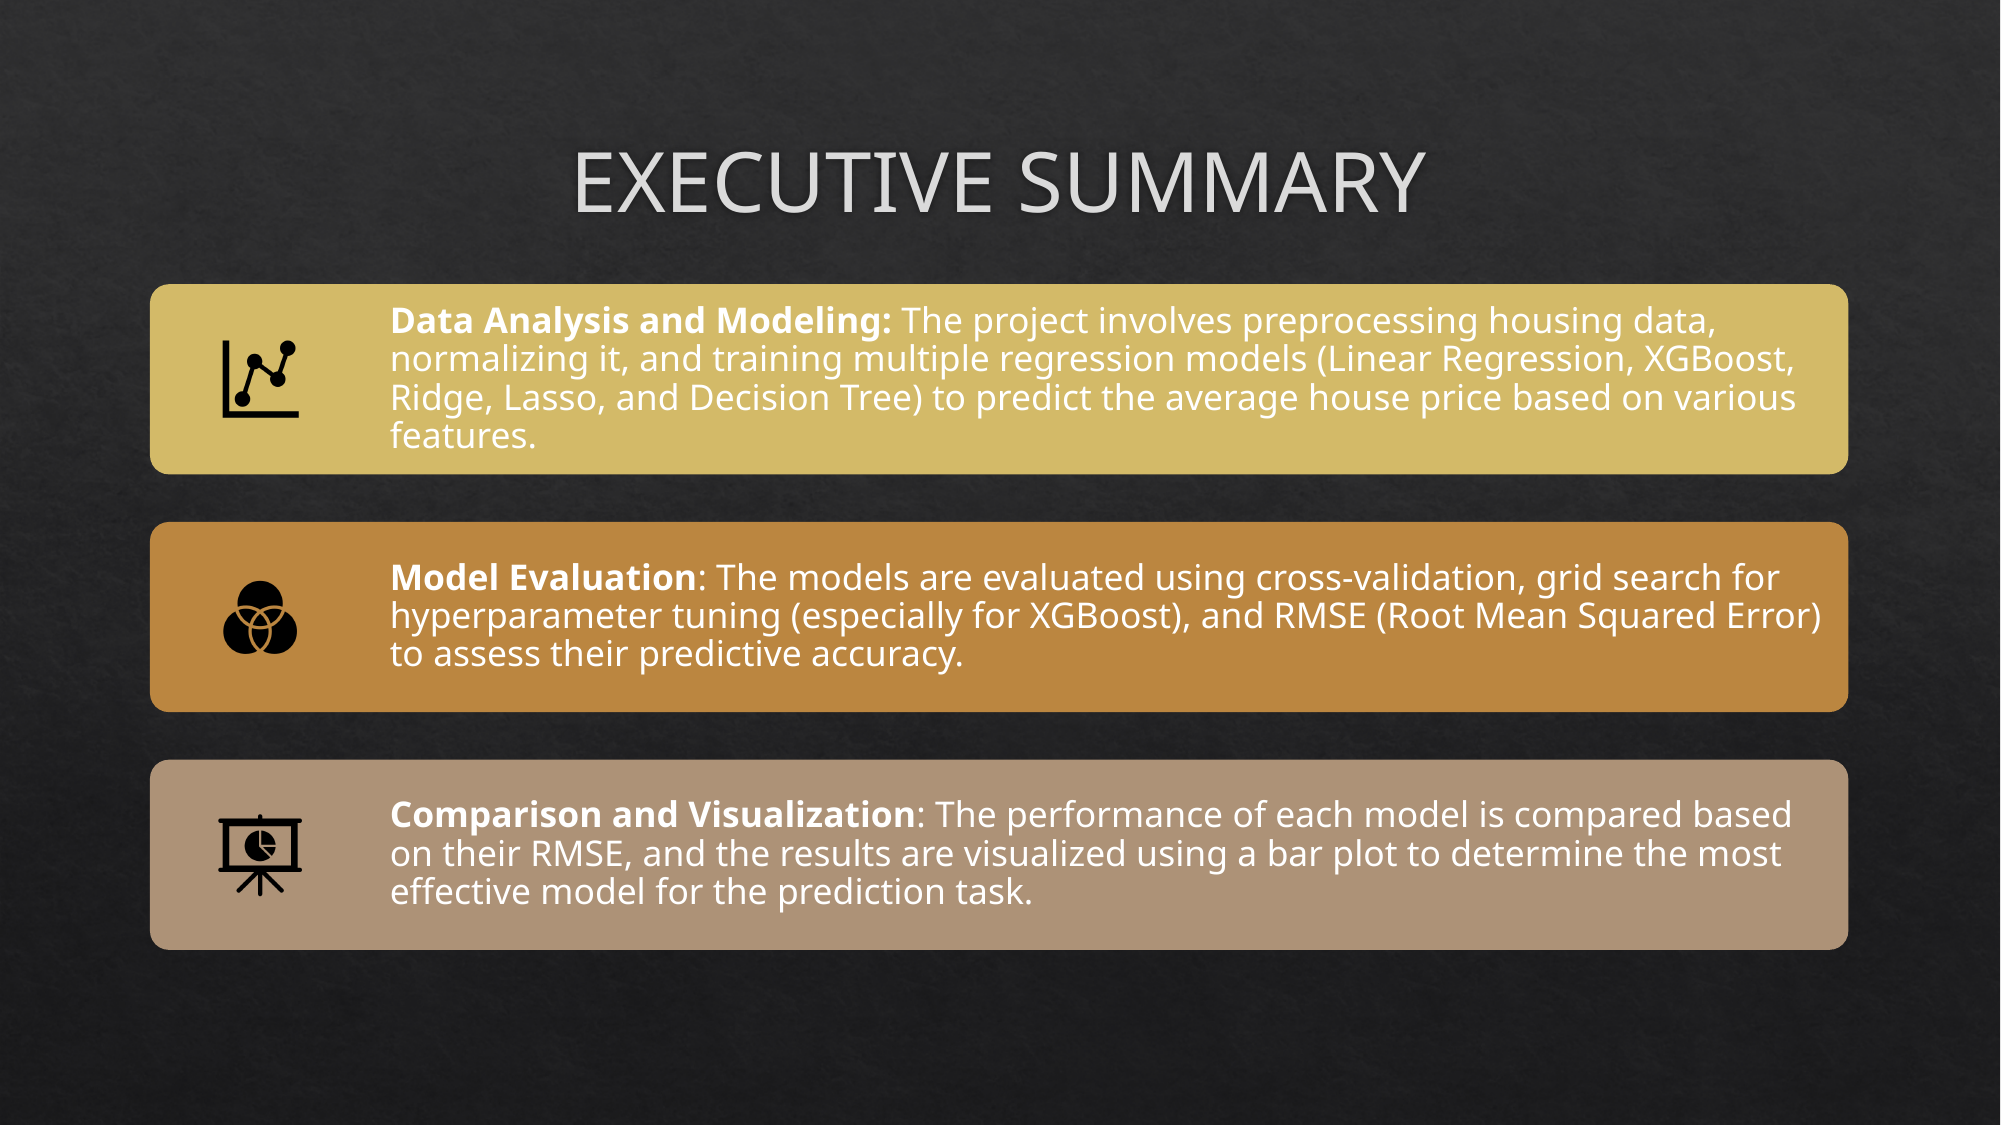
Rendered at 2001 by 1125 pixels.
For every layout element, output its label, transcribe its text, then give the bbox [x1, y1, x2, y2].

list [149, 283, 1849, 951]
title EXECUTIVE SUMMARY [149, 99, 1849, 260]
